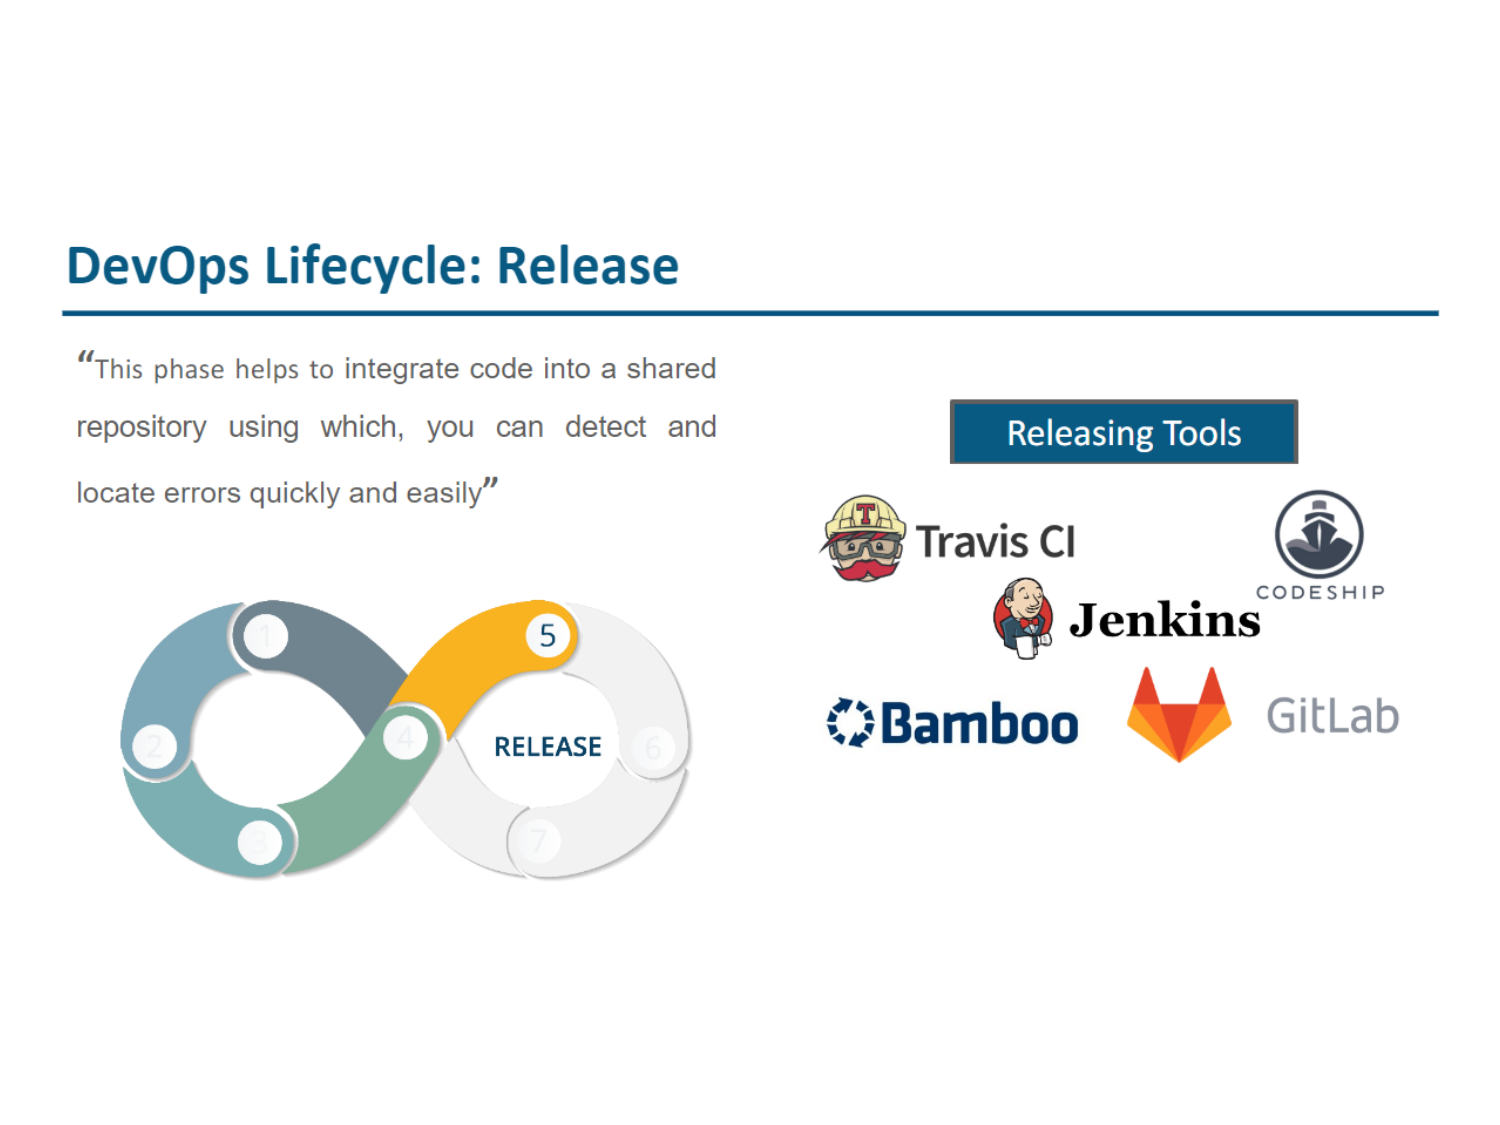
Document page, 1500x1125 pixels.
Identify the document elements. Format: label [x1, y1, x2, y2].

picture [49, 220, 1451, 905]
